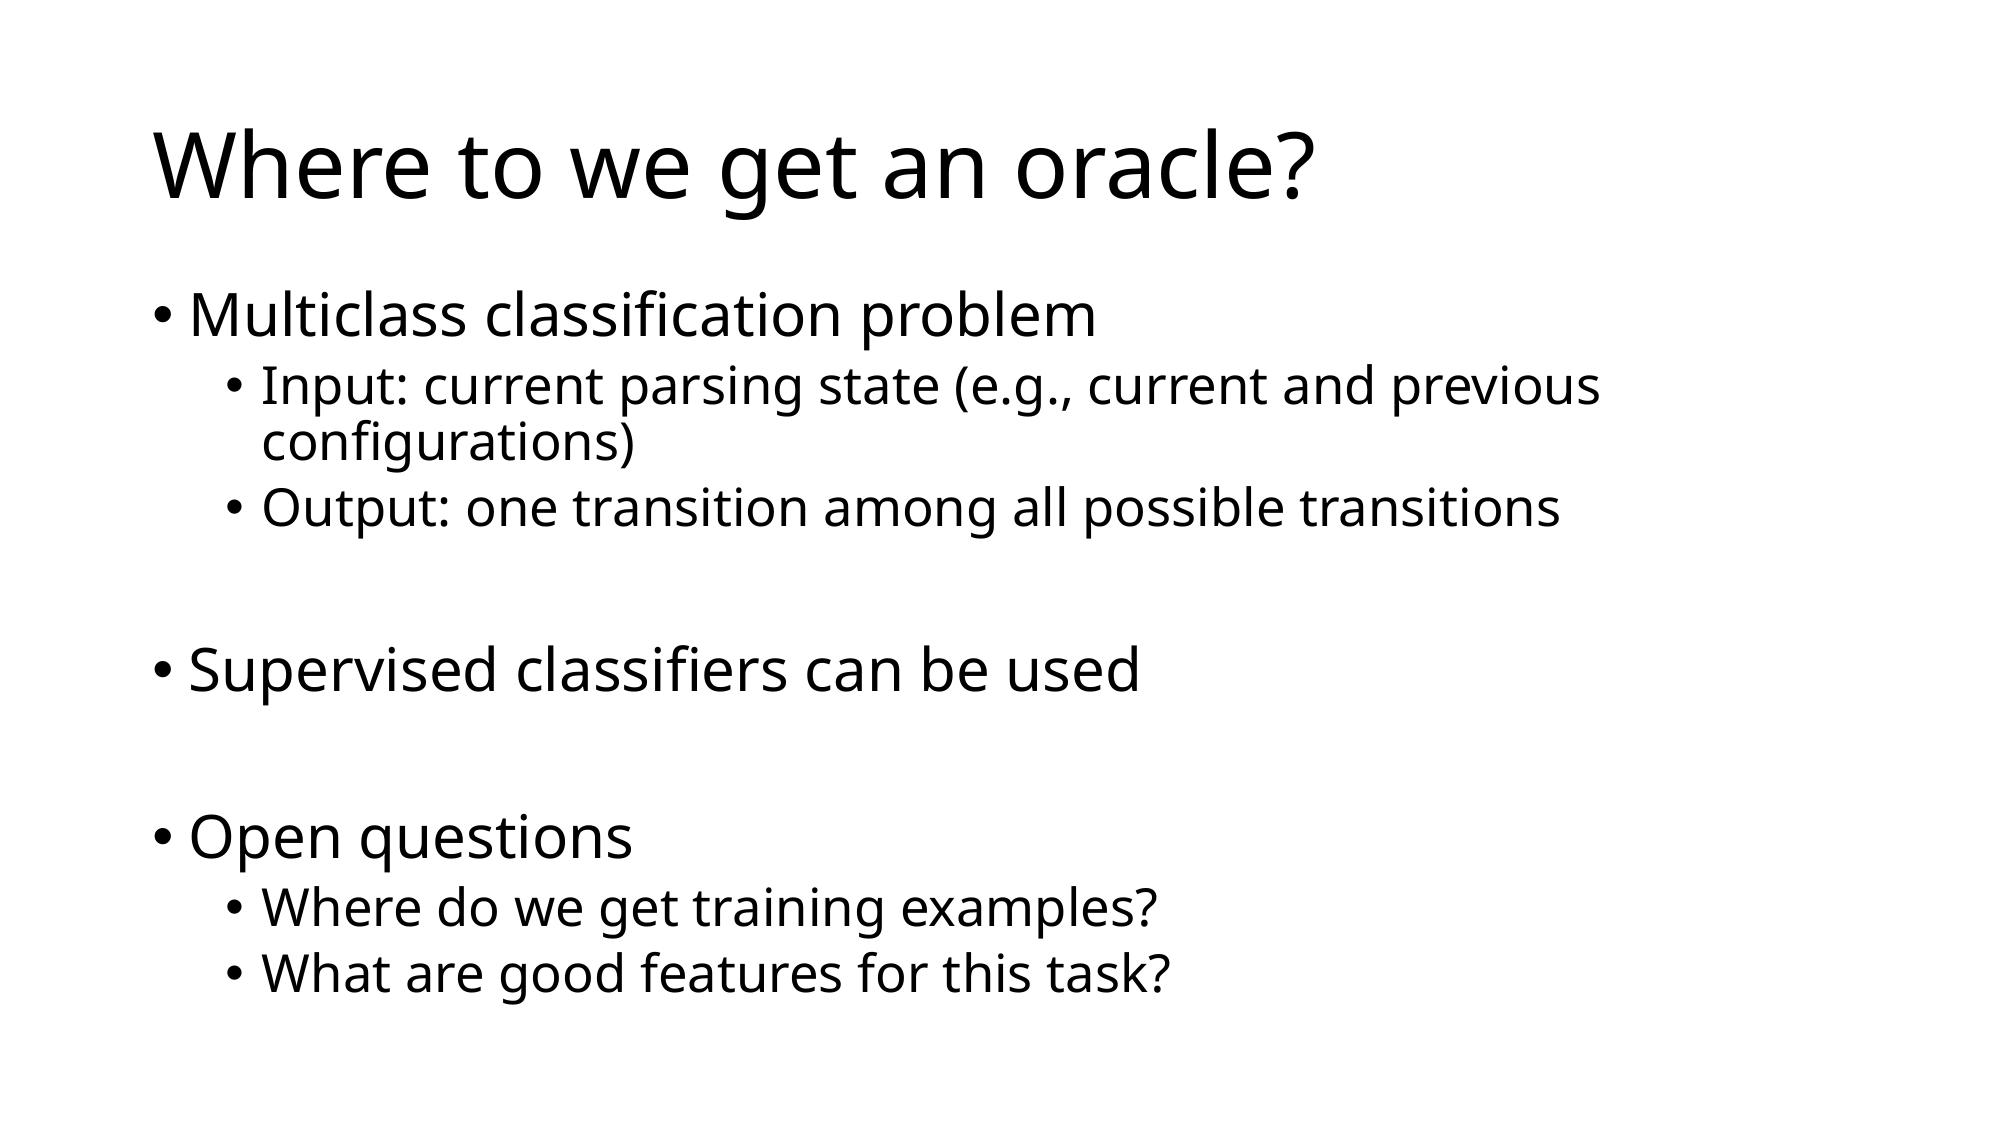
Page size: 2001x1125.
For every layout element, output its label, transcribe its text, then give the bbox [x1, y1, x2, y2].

title Where to we get an oracle? [137, 59, 1863, 277]
list Multiclass classification problem Input: current parsing state (e.g., current and previous configurations) Output: one transition among all possible transitions Supervised classifiers can be used Open questions Where do we get training examples? What are good features for this task? [137, 277, 1863, 1014]
